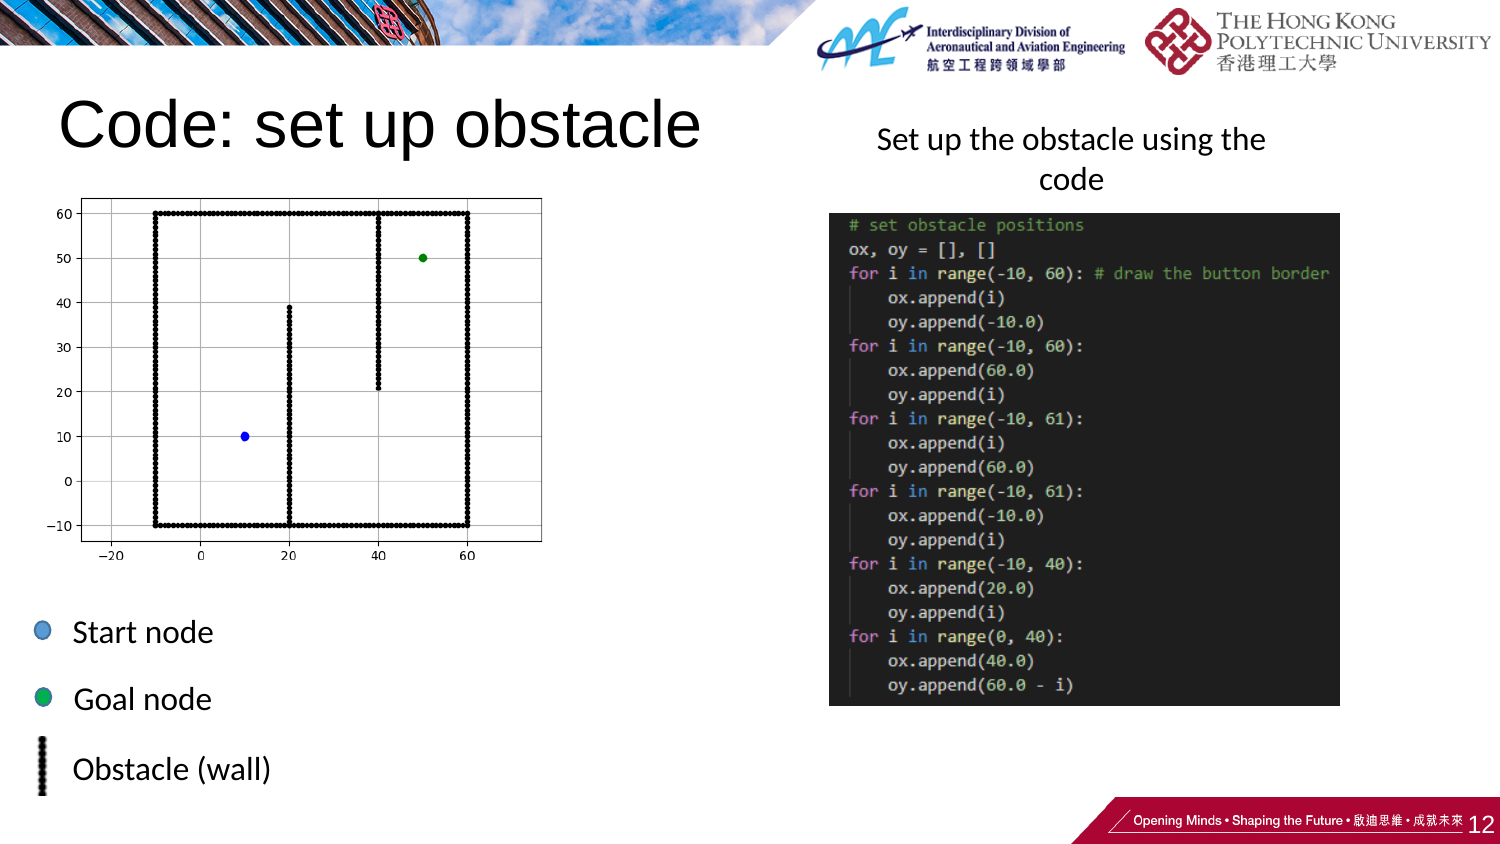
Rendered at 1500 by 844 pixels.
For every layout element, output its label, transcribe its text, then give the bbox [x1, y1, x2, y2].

text_box [34, 687, 53, 707]
text_box Set up the obstacle using the code [851, 109, 1292, 205]
text_box Obstacle (wall) [64, 739, 289, 795]
text_box [33, 620, 52, 641]
picture [0, 0, 1500, 844]
text_box Goal node [58, 669, 232, 724]
text_box Start node [57, 602, 232, 658]
title Code: set up obstacle [43, 83, 1456, 169]
picture [92, 0, 99, 7]
slide_number 12 [1353, 804, 1500, 842]
